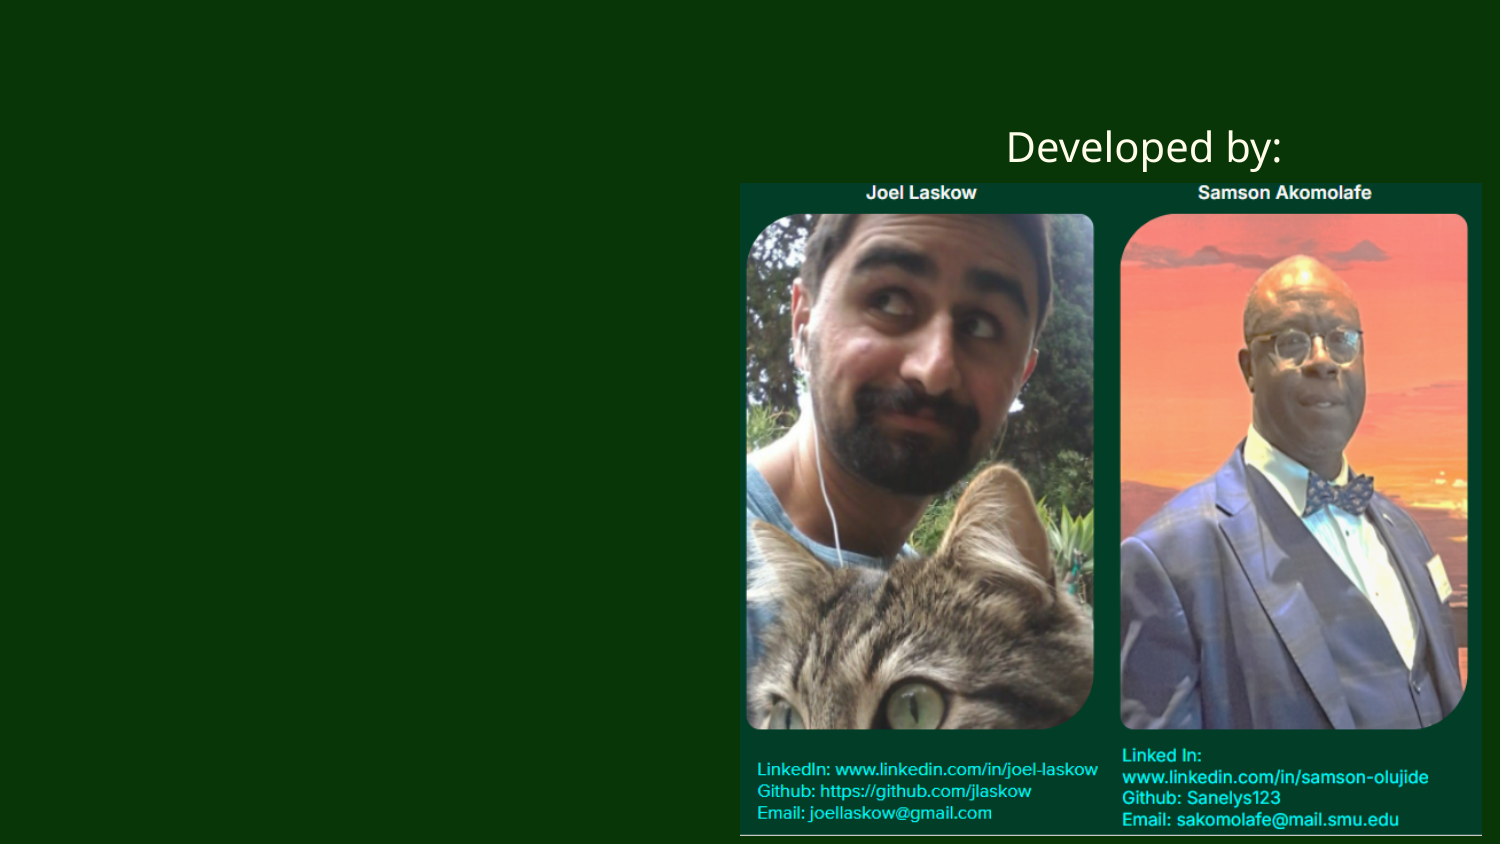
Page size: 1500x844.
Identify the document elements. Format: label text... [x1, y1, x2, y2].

subtitle Developed by: [990, 106, 1461, 181]
picture [740, 182, 1482, 836]
